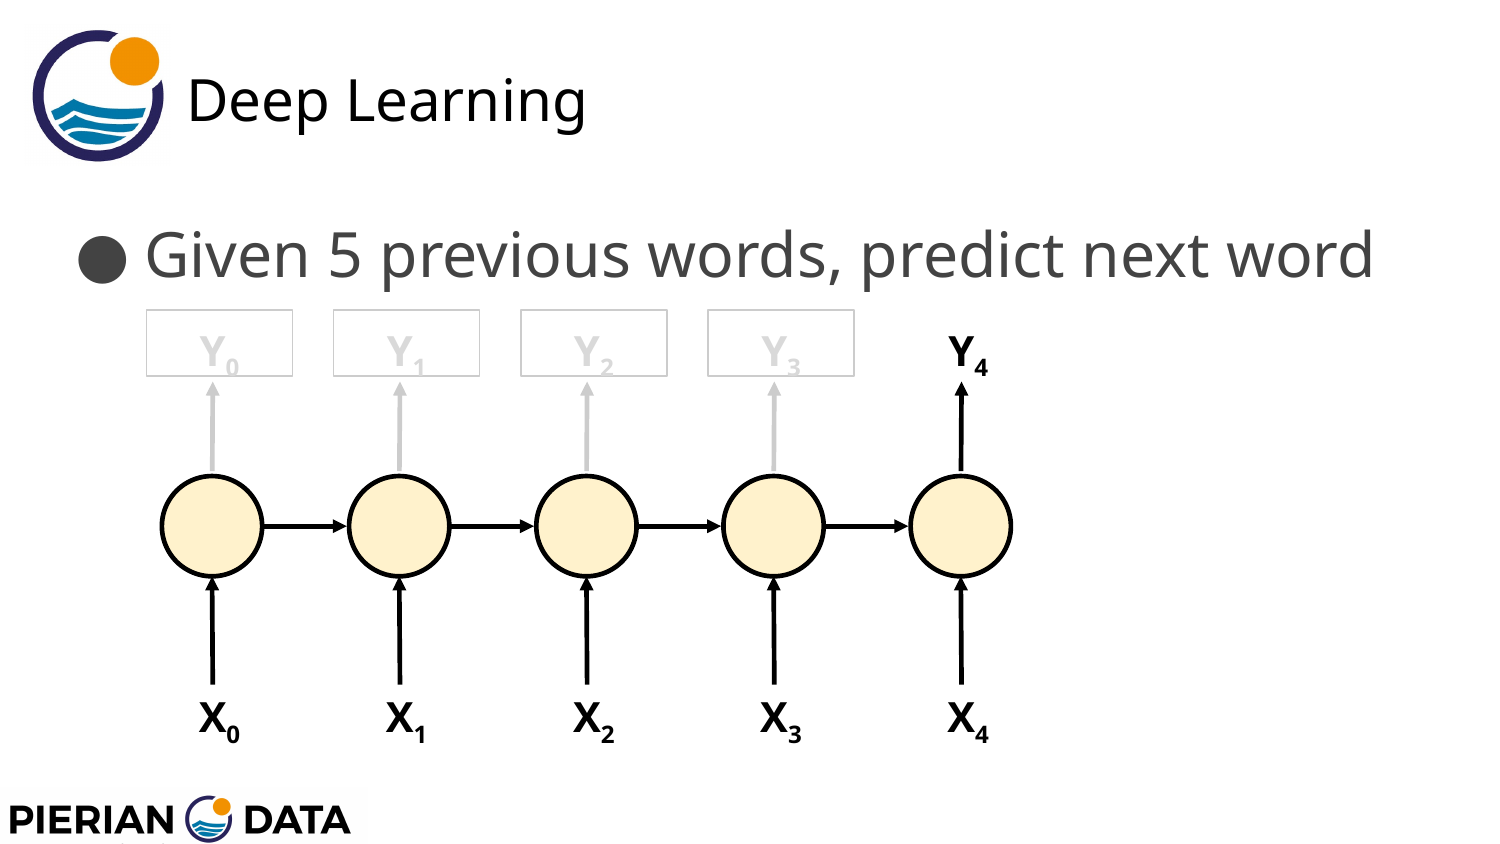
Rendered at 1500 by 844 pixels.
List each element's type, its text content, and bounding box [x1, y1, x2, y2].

text_box X3 [708, 676, 854, 743]
text_box X4 [895, 676, 1042, 743]
text_box [723, 476, 824, 577]
text_box Y3 [708, 309, 854, 377]
text_box Y2 [520, 309, 667, 377]
text_box Y0 [146, 309, 293, 377]
title Deep Learning [176, 48, 1449, 143]
picture [24, 24, 172, 167]
text_box X1 [333, 676, 480, 743]
text_box [161, 476, 263, 577]
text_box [396, 676, 401, 687]
picture [0, 787, 368, 844]
text_box [910, 476, 1011, 577]
text_box Y4 [895, 309, 1042, 377]
text_box Y1 [333, 309, 480, 377]
text_box X0 [146, 676, 293, 743]
text_box [349, 476, 450, 577]
text_box X2 [520, 676, 667, 743]
text_box [536, 476, 637, 577]
list Given 5 previous words, predict next word [54, 189, 1500, 305]
